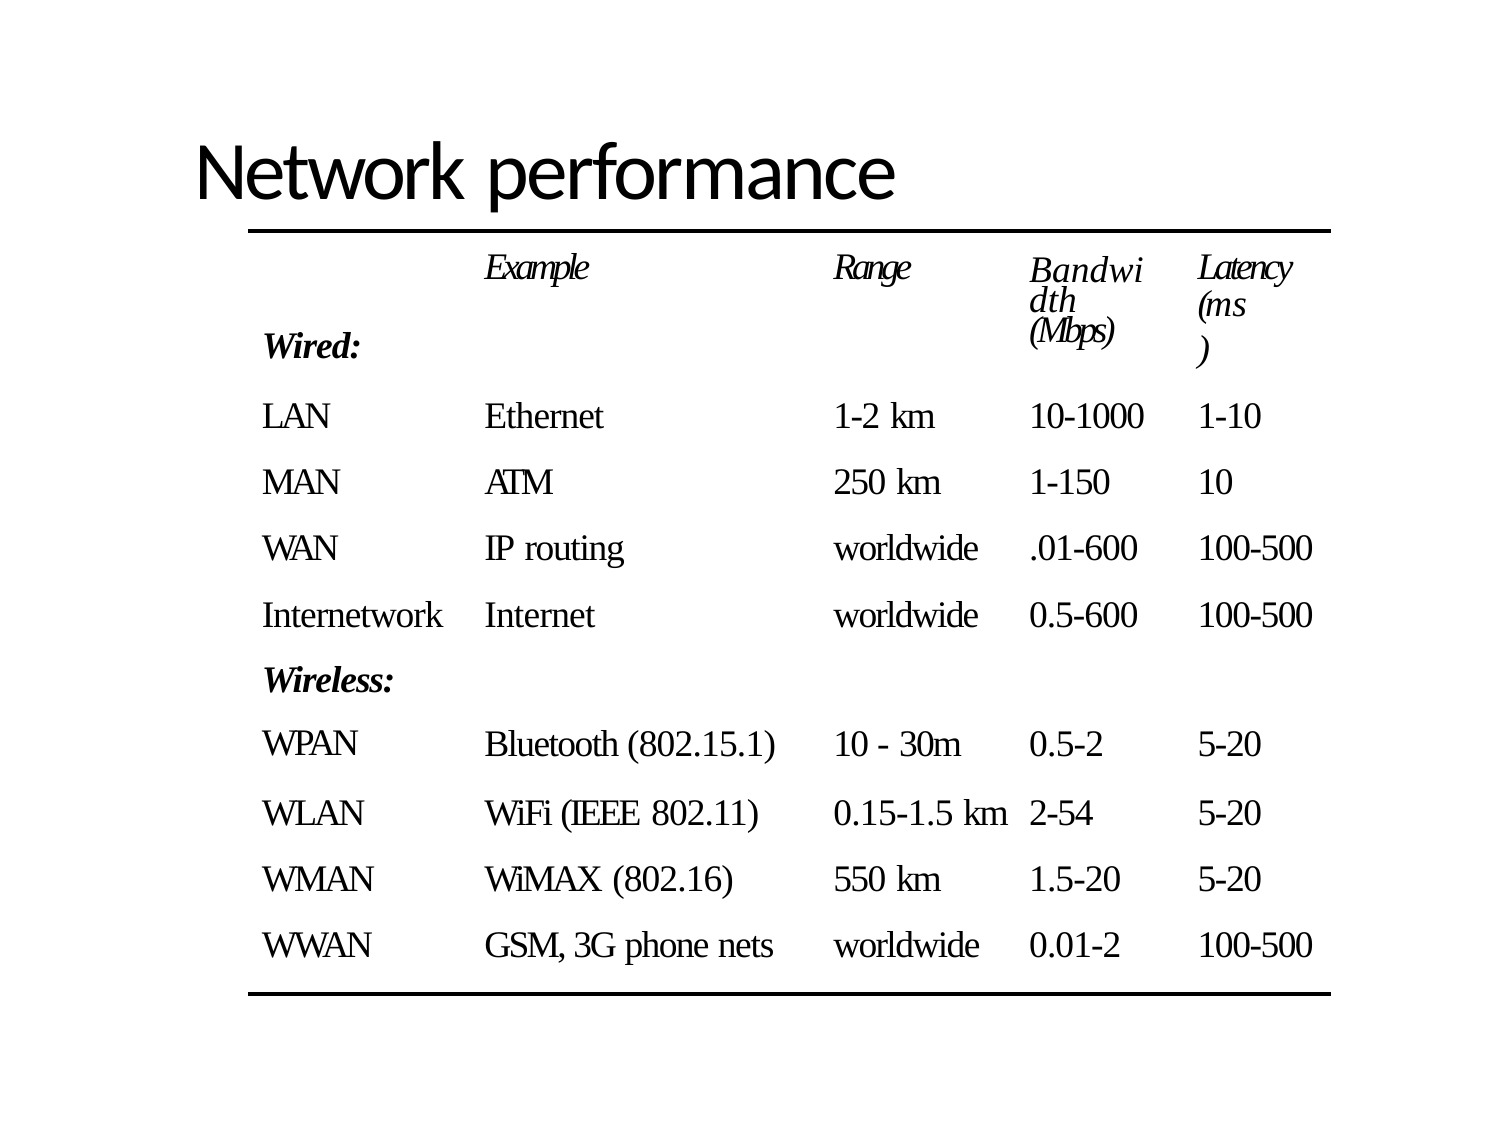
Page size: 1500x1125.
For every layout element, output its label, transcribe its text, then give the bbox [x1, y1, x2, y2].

table_cell WLAN [248, 787, 464, 853]
table_cell 2-54 [1017, 787, 1179, 853]
table_cell 100-500 [1179, 589, 1331, 655]
table_cell 5-20 [1179, 853, 1331, 919]
table_cell WiFi (IEEE 802.11) [464, 787, 804, 853]
table_cell 1-10 [1179, 390, 1331, 456]
table_cell 1-150 [1017, 456, 1179, 522]
table_cell WWAN [248, 919, 464, 992]
table_header Bandwidth (Mbps) [1017, 233, 1179, 390]
table_cell 0.5-600 [1017, 589, 1179, 655]
table_cell Ethernet [464, 390, 804, 456]
table_cell .01-600 [1017, 522, 1179, 589]
table_cell 0.15-1.5 km [804, 787, 1017, 853]
table_cell 0.5-2 [1017, 655, 1179, 787]
table_cell 10 [1179, 456, 1331, 522]
table_cell 10 - 30m [804, 655, 1017, 787]
table_cell 10-1000 [1017, 390, 1179, 456]
table_cell 5-20 [1179, 787, 1331, 853]
table_cell ATM [464, 456, 804, 522]
table_cell worldwide [804, 589, 1017, 655]
table_cell 1-2 km [804, 390, 1017, 456]
table_cell MAN [248, 456, 464, 522]
table_cell Internet [464, 589, 804, 655]
title Network performance [162, 70, 929, 261]
table_cell Wireless: WPAN [248, 655, 464, 787]
table_cell Bluetooth (802.15.1) [464, 655, 804, 787]
table_cell LAN [248, 390, 464, 456]
table_cell IP routing [464, 522, 804, 589]
table_cell 100-500 [1179, 919, 1331, 992]
table_cell worldwide [804, 919, 1017, 992]
table_cell WiMAX (802.16) [464, 853, 804, 919]
table_cell 550 km [804, 853, 1017, 919]
table_header Example [464, 233, 804, 390]
table_header Latency [1179, 233, 1331, 390]
table_header Wired: [248, 233, 464, 390]
table_cell 100-500 [1179, 522, 1331, 589]
table_cell 1.5-20 [1017, 853, 1179, 919]
table_cell WMAN [248, 853, 464, 919]
table_cell 0.01-2 [1017, 919, 1179, 992]
table_cell GSM, 3G phone nets [464, 919, 804, 992]
table_cell 250 km [804, 456, 1017, 522]
table_cell Internetwork [248, 589, 464, 655]
table_cell WAN [248, 522, 464, 589]
table_header Range [804, 233, 1017, 390]
table_cell worldwide [804, 522, 1017, 589]
table_cell 5-20 [1179, 655, 1331, 787]
